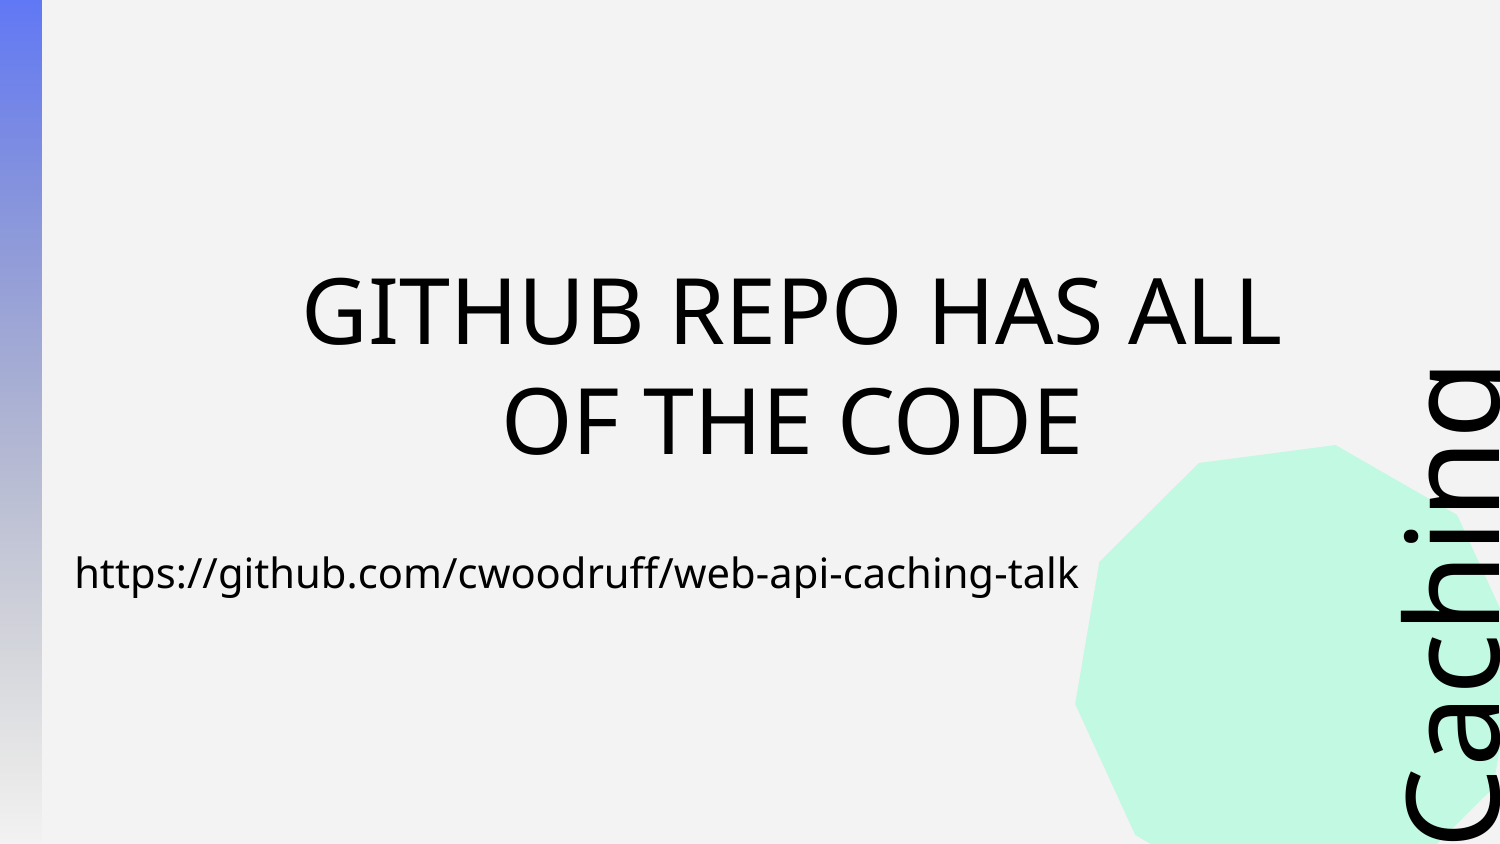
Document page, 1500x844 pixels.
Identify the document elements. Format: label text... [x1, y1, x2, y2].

title GITHUB REPO HAS ALL OF THE CODE [252, 237, 1333, 361]
subtitle https://github.com/cwoodruff/web-api-caching-talk [40, 476, 1307, 612]
title Caching [1417, 0, 1500, 844]
